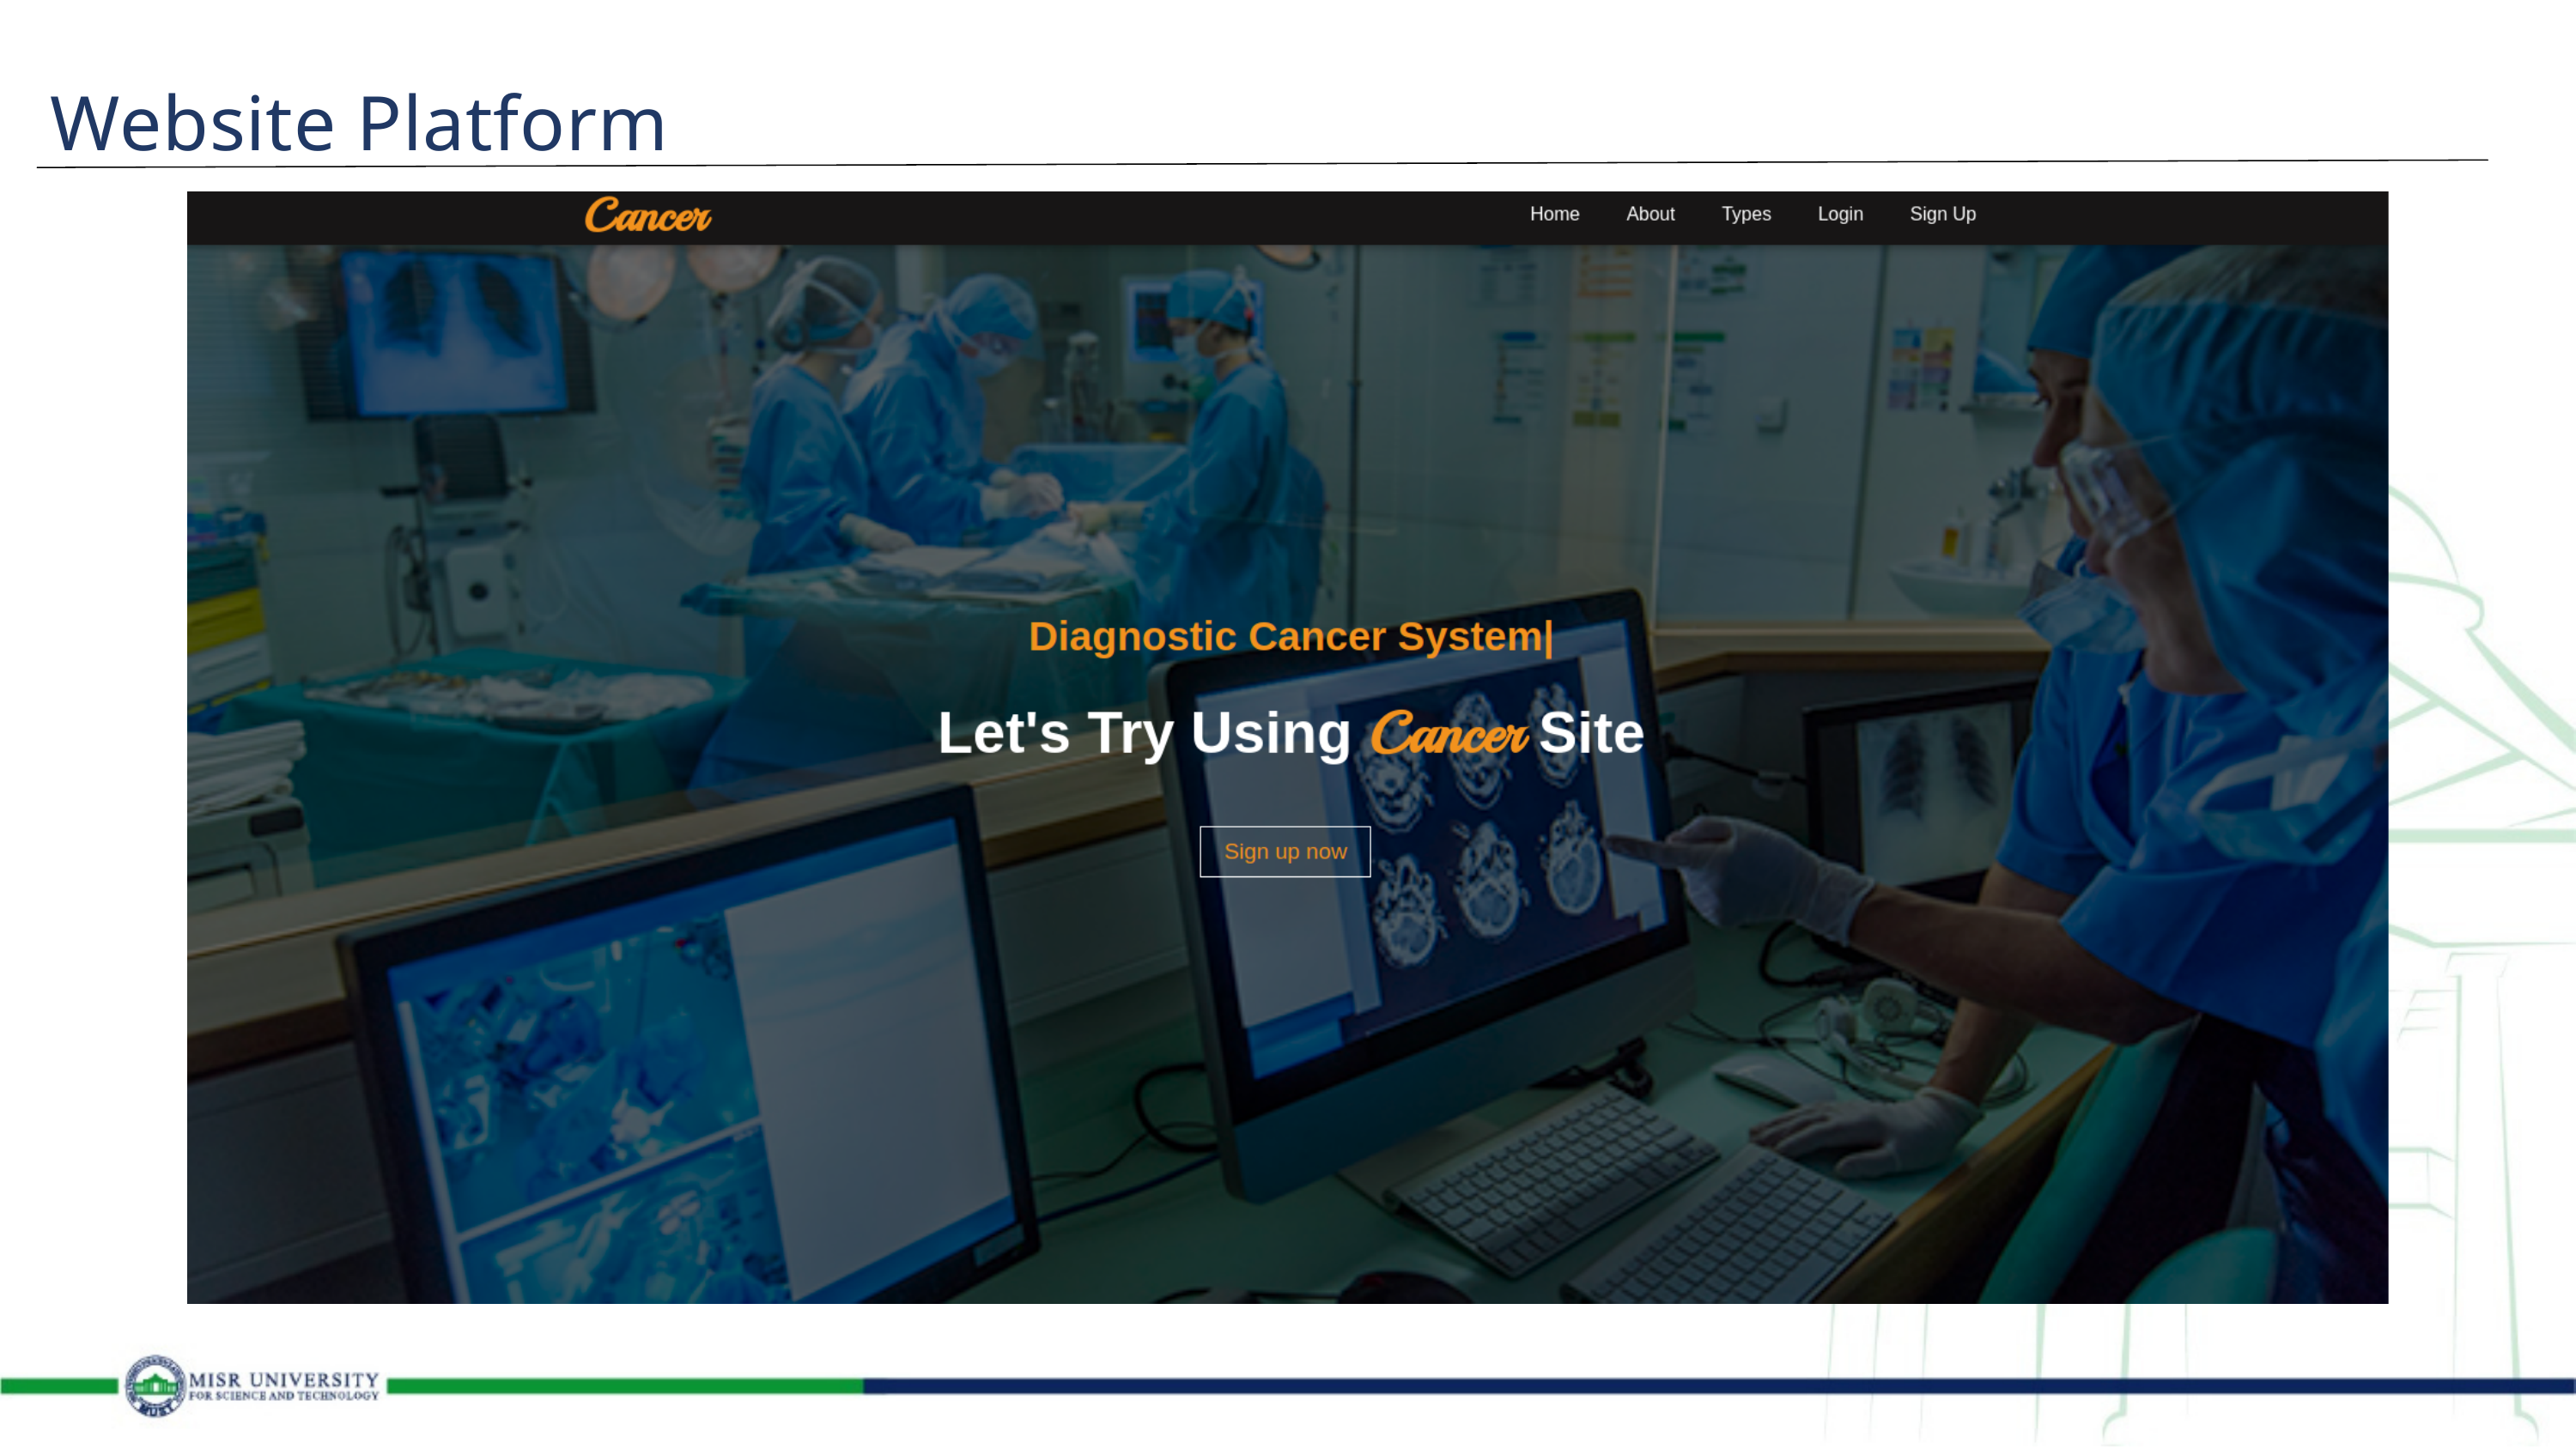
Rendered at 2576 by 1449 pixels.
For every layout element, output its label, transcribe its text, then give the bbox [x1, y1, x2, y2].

text_box [187, 191, 2389, 1304]
text_box Website Platform [50, 76, 693, 167]
text_box [0, 0, 2576, 1446]
